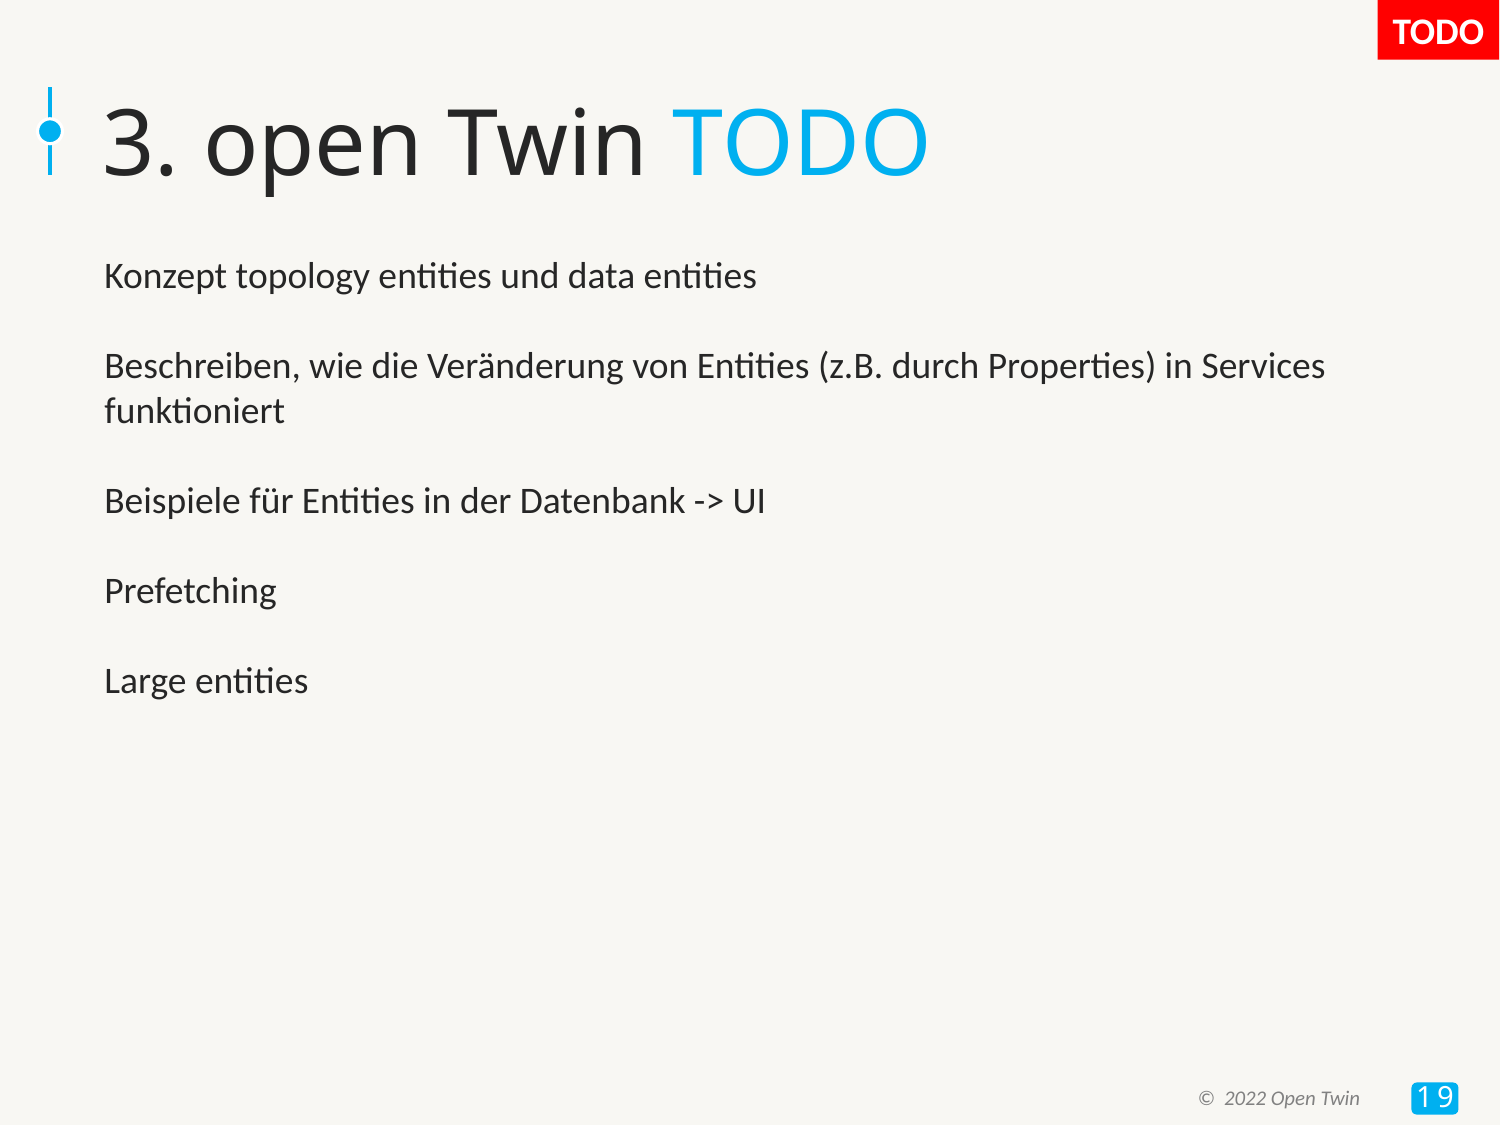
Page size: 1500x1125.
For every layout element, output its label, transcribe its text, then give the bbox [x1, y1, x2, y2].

text_box TODO [1377, 0, 1500, 60]
text_box Konzept topology entities und data entities Beschreiben, wie die Veränderung von Entities (z.B. durch Properties) in Services funktioniert Beispiele für Entities in der Datenbank -> UI Prefetching Large entities [89, 243, 1471, 889]
title 3. open Twin TODO [87, 45, 1425, 233]
